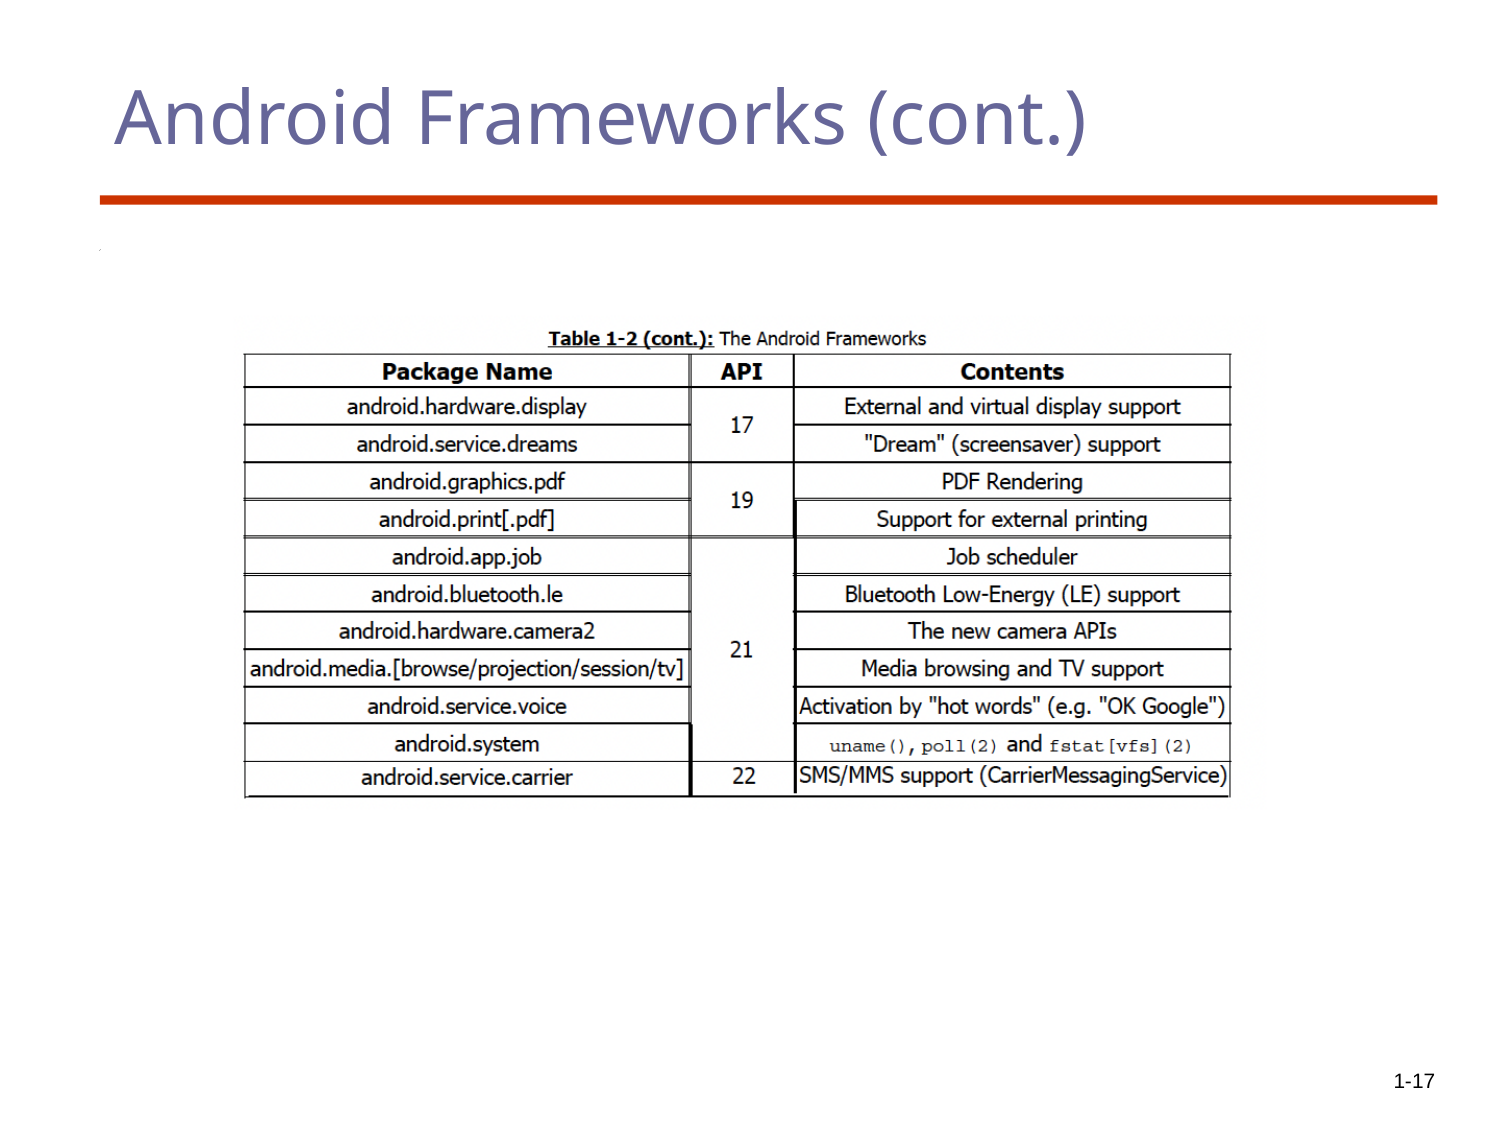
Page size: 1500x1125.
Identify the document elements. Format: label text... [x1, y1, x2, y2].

picture [233, 315, 1267, 810]
title Android Frameworks (cont.) [99, 62, 1438, 250]
slide_number 1-17 [1137, 1024, 1451, 1101]
